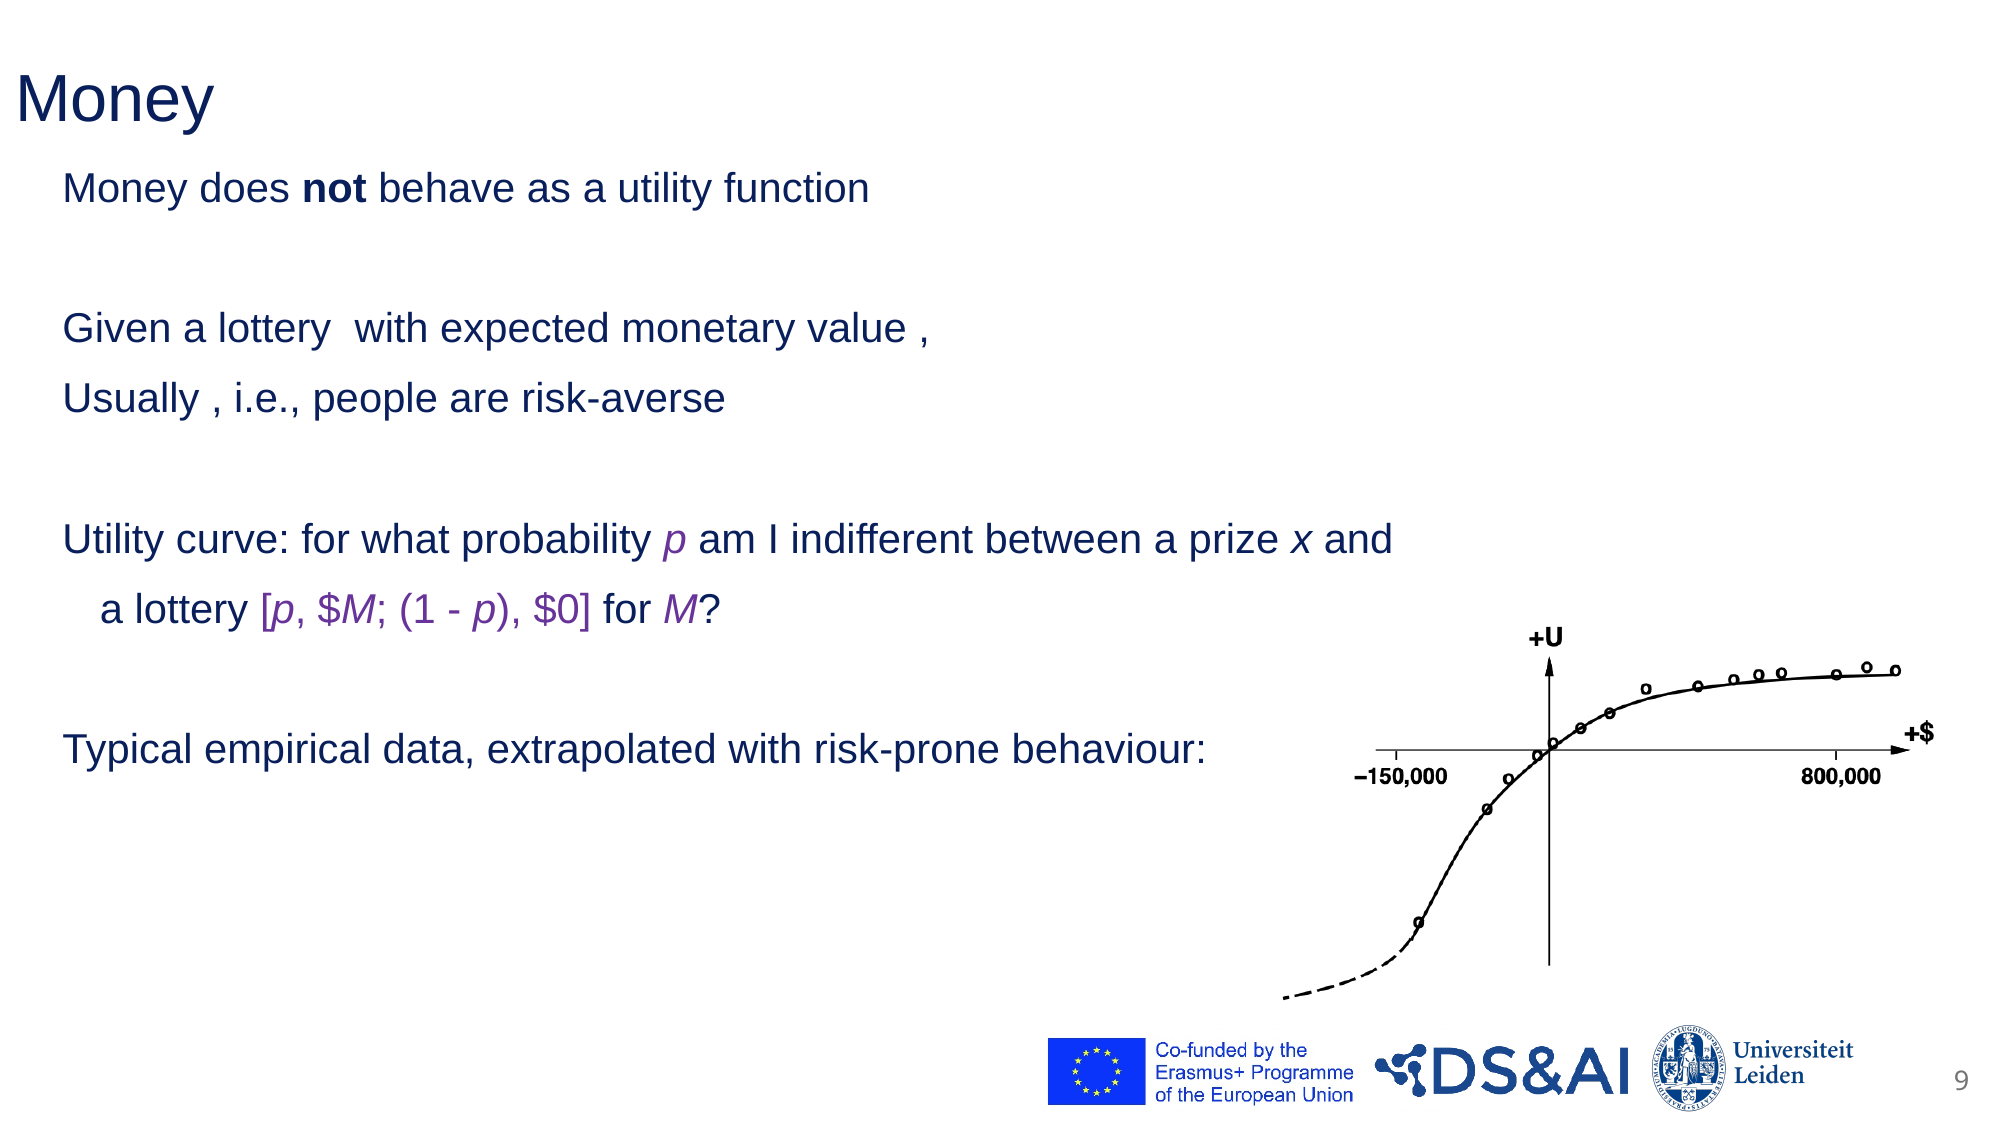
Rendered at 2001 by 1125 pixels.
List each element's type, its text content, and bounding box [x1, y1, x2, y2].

title Money [0, 10, 2000, 180]
picture [1031, 599, 1950, 1125]
slide_number 9 [1936, 1049, 1985, 1115]
